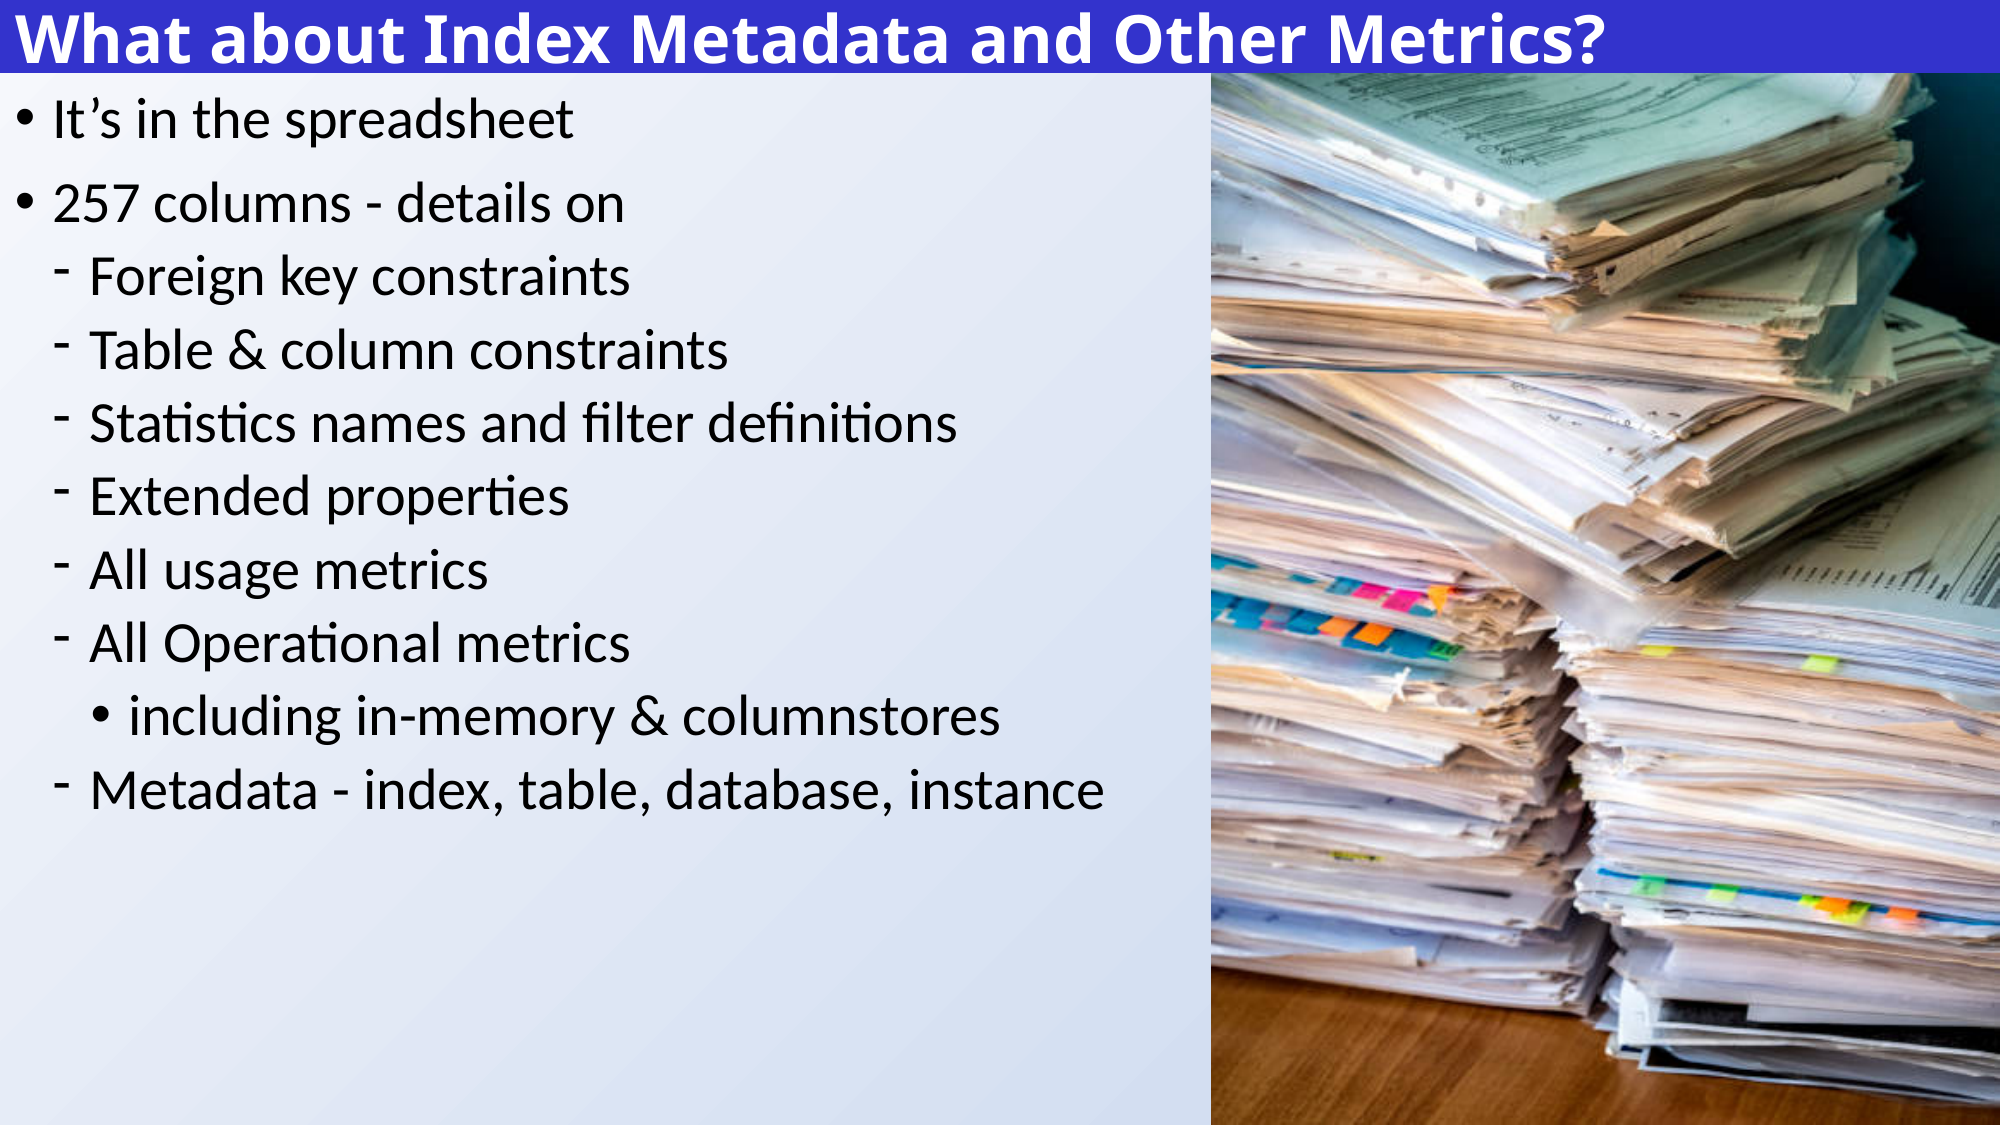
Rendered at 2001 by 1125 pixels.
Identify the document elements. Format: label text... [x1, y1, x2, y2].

list It’s in the spreadsheet 257 columns - details on Foreign key constraints Table & column constraints Statistics names and filter definitions Extended properties All usage metrics All Operational metrics including in-memory & columnstores Metadata - index, table, database, instance [0, 73, 1211, 1125]
title What about Index Metadata and Other Metrics? [0, 0, 2000, 73]
picture [1211, 73, 2000, 1125]
